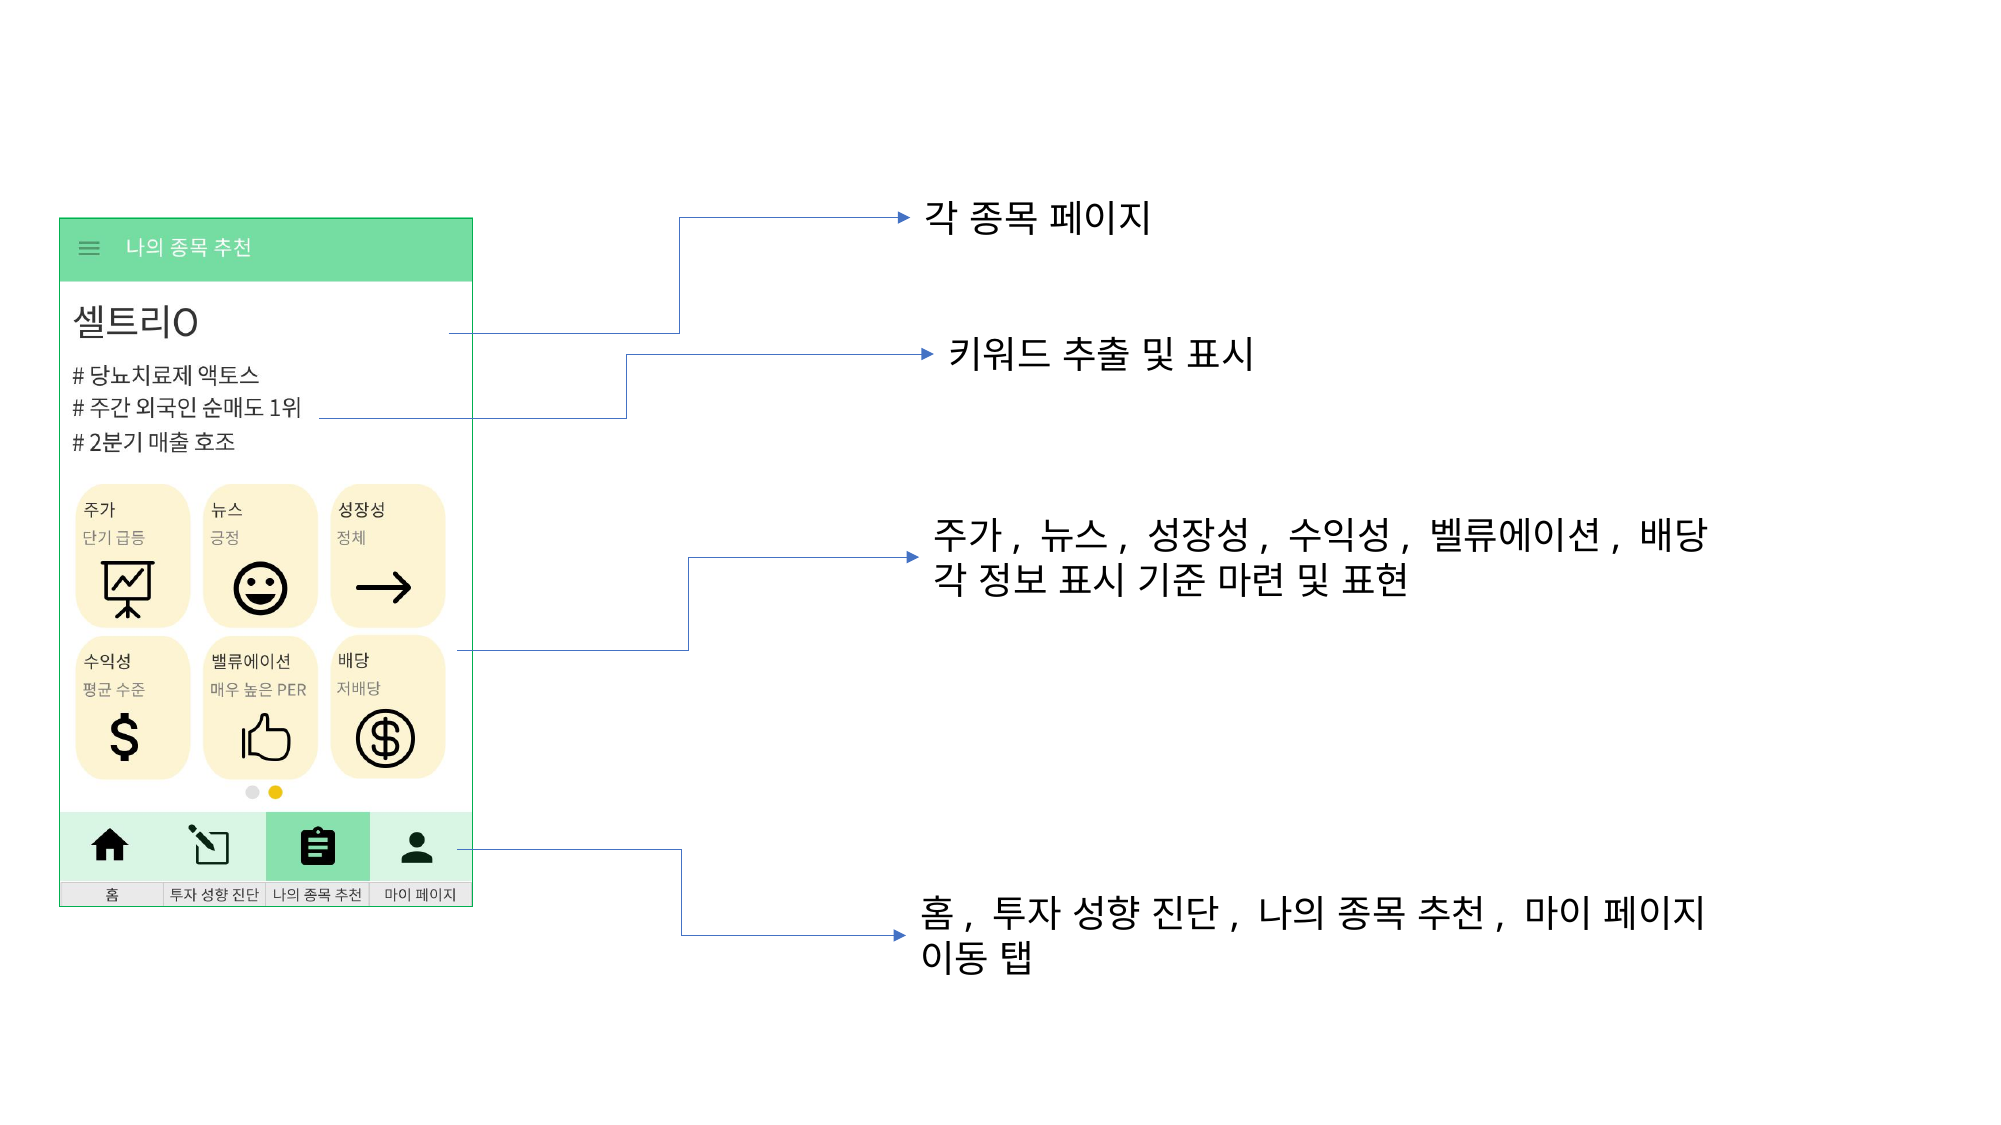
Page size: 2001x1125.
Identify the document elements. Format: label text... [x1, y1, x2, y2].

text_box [457, 557, 920, 651]
picture [58, 217, 473, 908]
text_box 각 종목 페이지 [910, 187, 1759, 248]
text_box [319, 354, 934, 419]
text_box 주가, 뉴스, 성장성, 수익성, 벨류에이션, 배당 각 정보 표시 기준 마련 및 표현 [919, 504, 1768, 610]
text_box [448, 217, 911, 334]
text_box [457, 849, 906, 936]
text_box 홈, 투자 성향 진단, 나의 종목 추천, 마이 페이지 이동 탭 [905, 883, 1755, 988]
text_box 키워드 추출 및 표시 [933, 324, 1783, 384]
